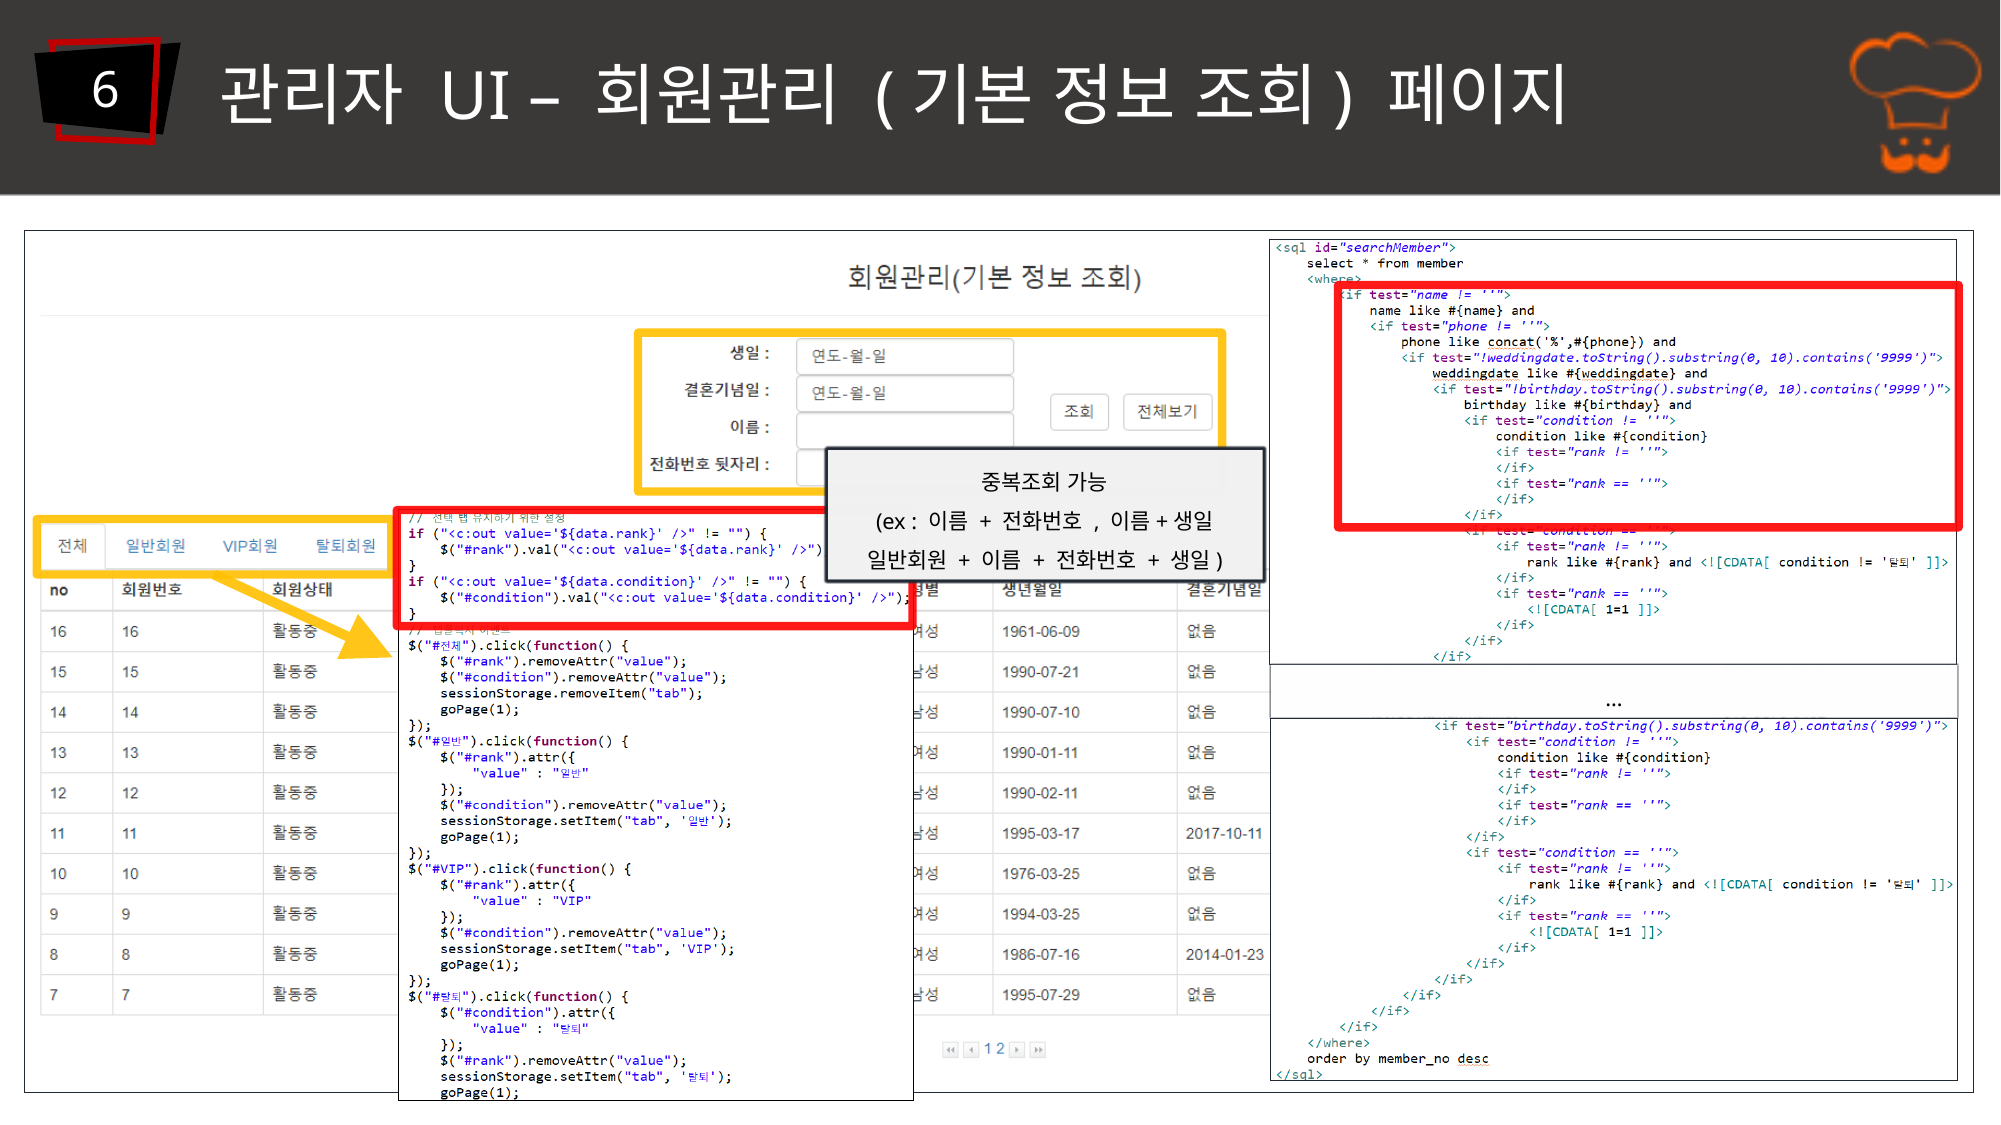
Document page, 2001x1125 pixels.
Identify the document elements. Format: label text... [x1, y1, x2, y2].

picture [0, 0, 2001, 1125]
text_box 관리자 UI – 회원관리 (기본 정보 조회) 페이지 [205, 45, 1587, 141]
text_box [1269, 239, 1958, 1081]
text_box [34, 40, 181, 142]
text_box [213, 574, 393, 658]
